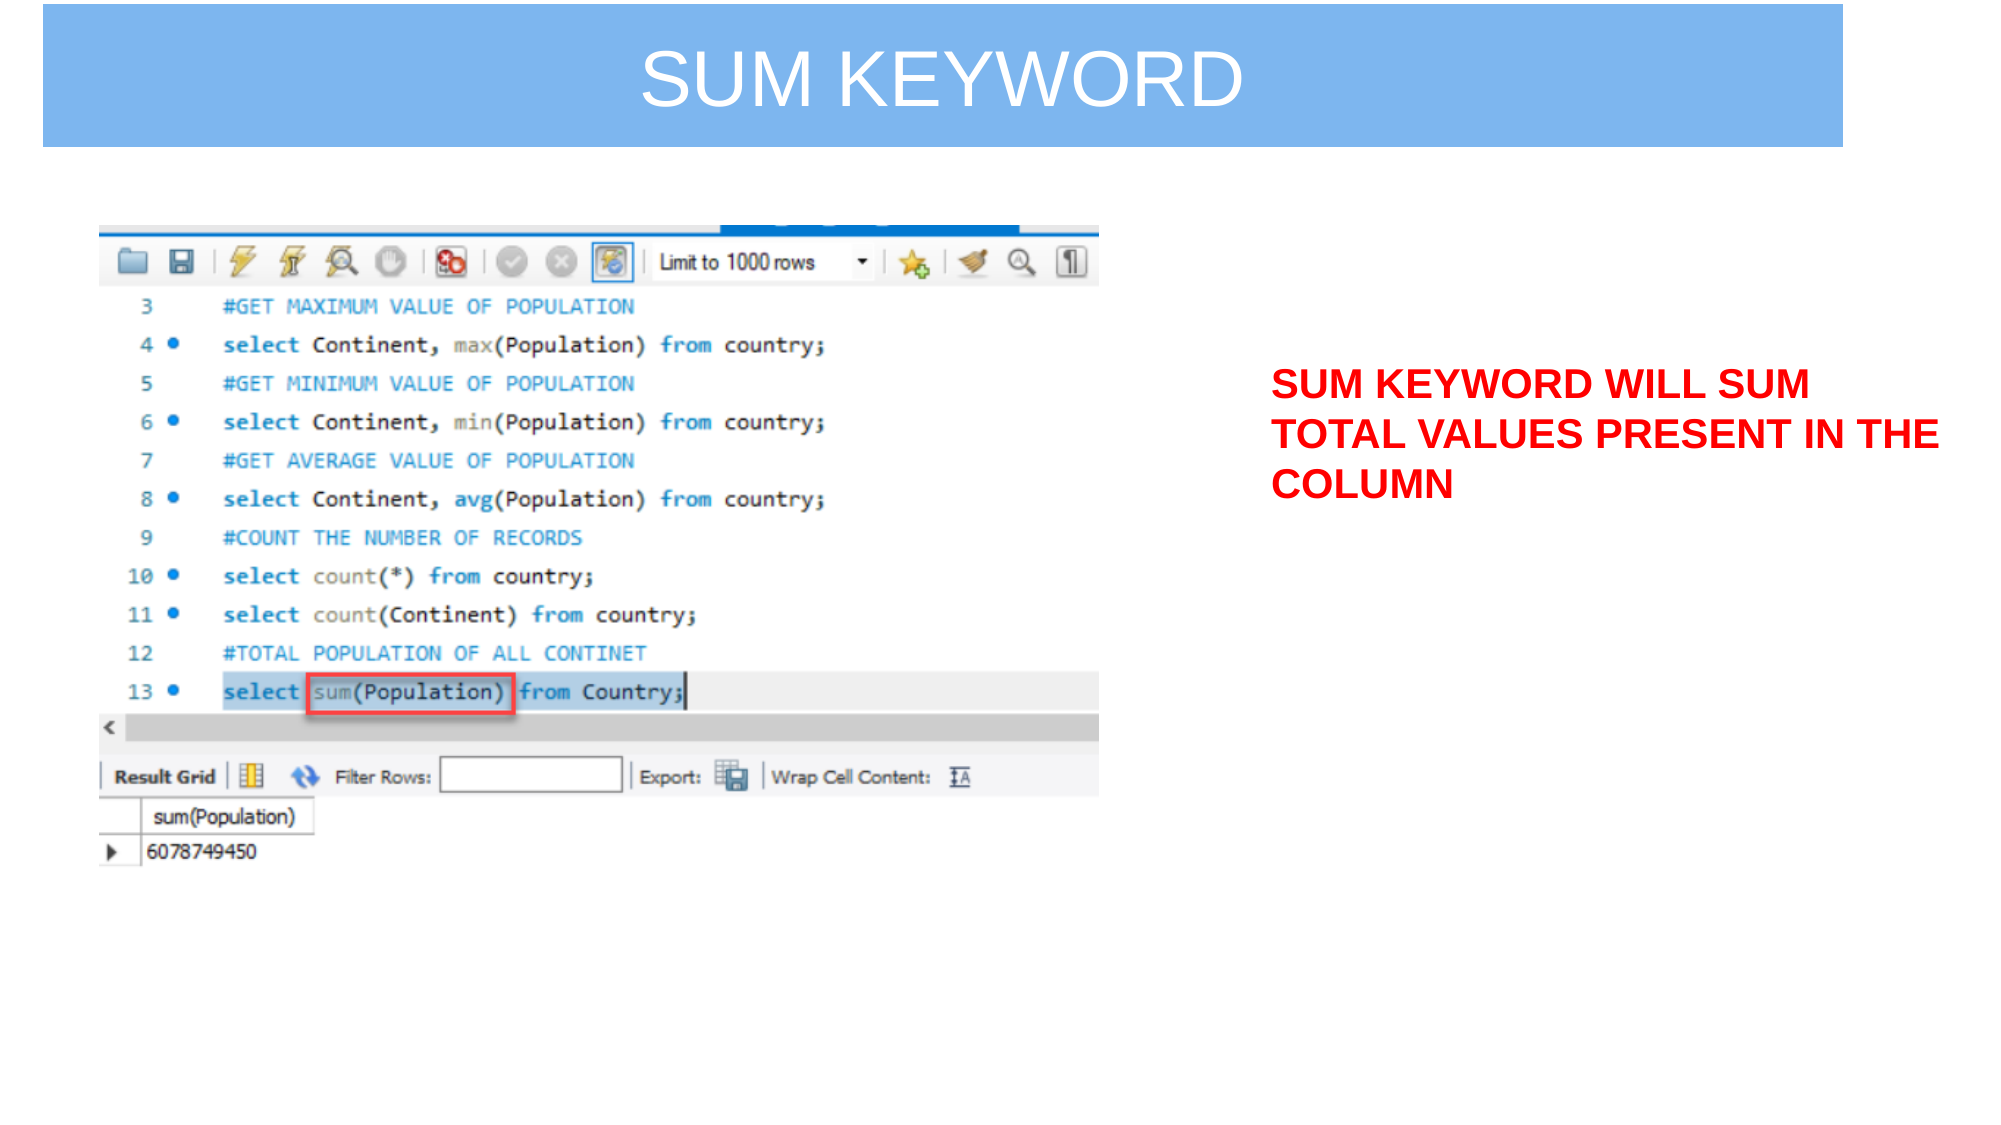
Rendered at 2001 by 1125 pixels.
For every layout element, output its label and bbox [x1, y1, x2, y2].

list [99, 225, 1099, 1016]
text_box [57, 44, 1990, 1110]
